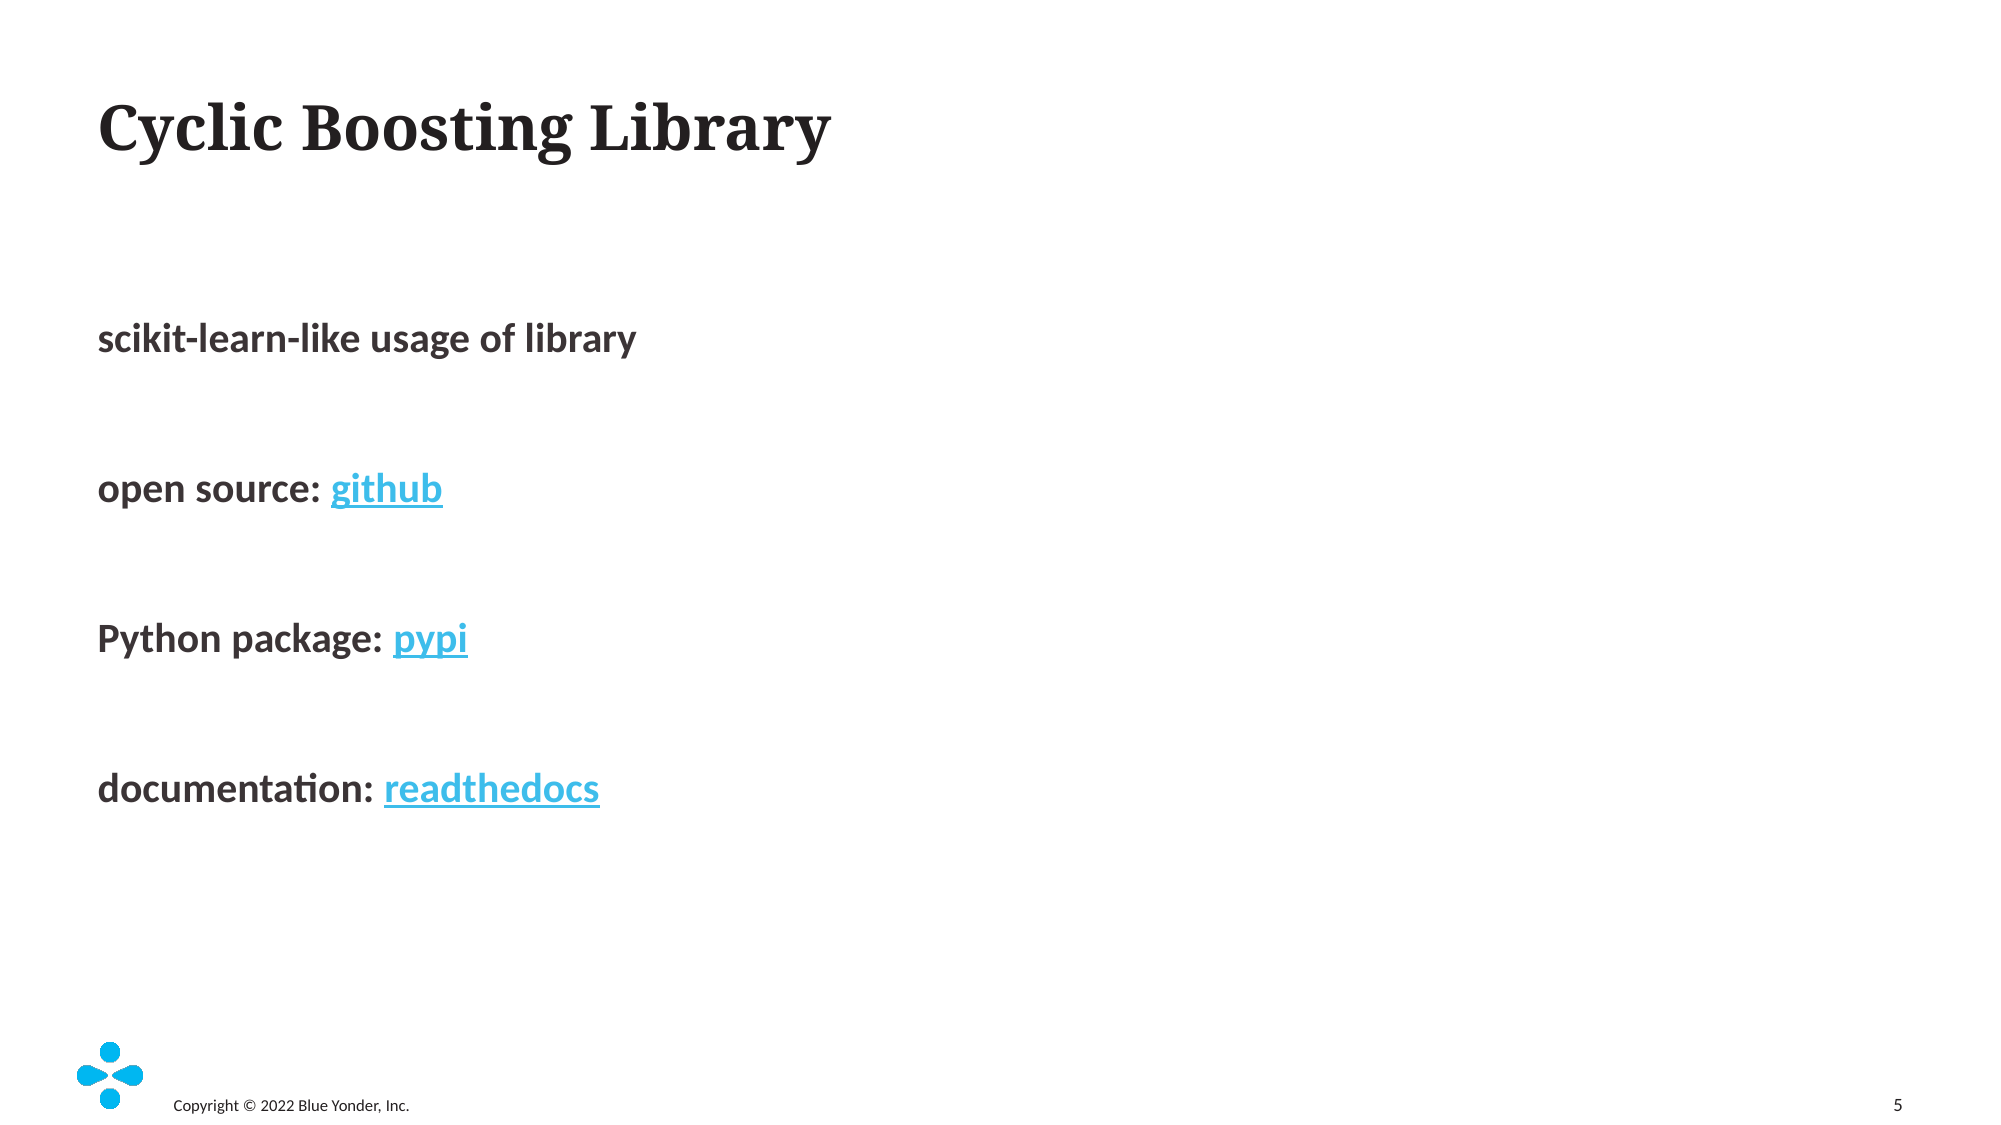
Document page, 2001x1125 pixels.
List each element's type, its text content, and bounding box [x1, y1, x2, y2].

text_box 5 [1827, 1084, 1903, 1125]
title Cyclic Boosting Library [97, 94, 1903, 230]
picture [76, 1041, 144, 1110]
list scikit-learn-like usage of library open source: github Python package: pypi documentation: readthedocs [97, 303, 1903, 1008]
